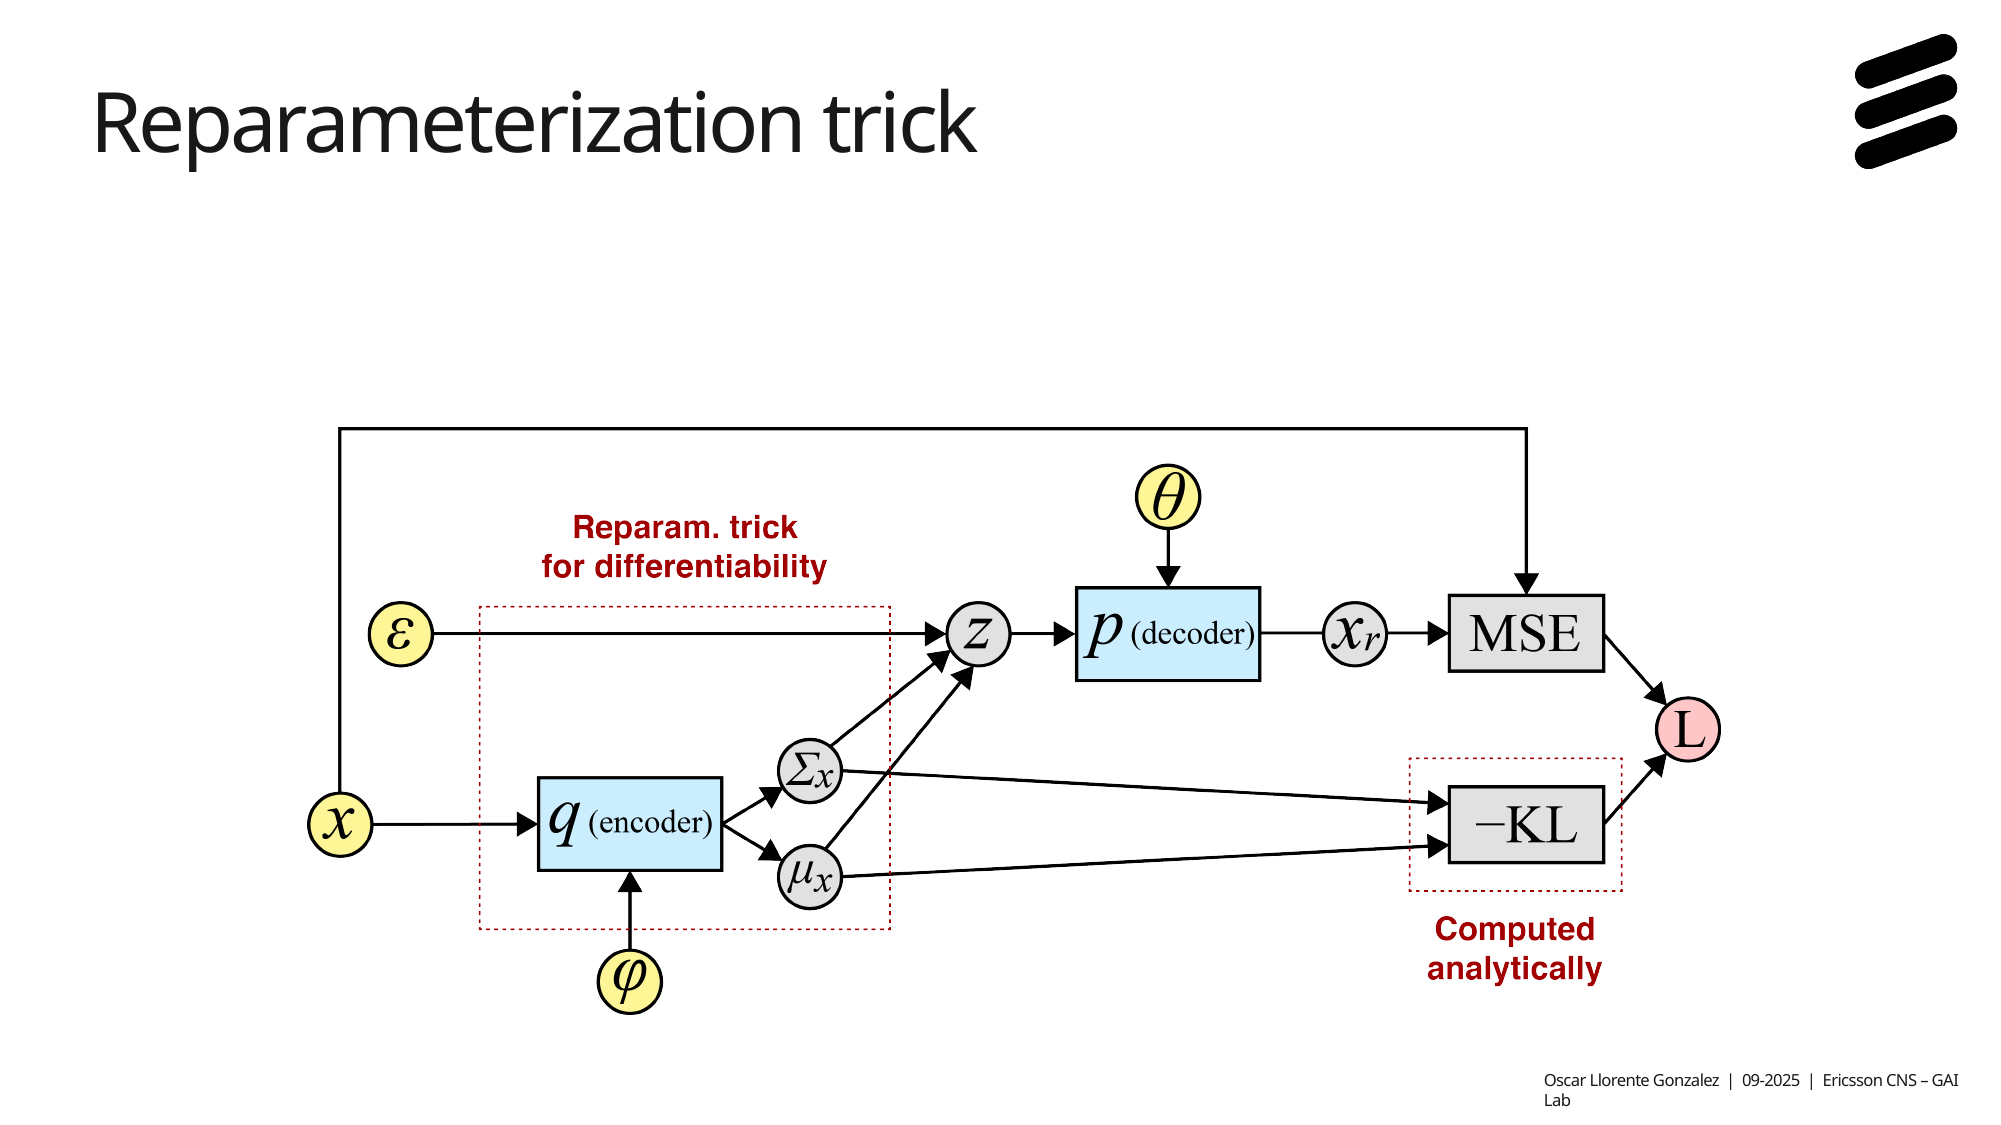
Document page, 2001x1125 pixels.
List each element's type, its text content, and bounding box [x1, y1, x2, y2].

picture [307, 427, 1721, 1015]
picture [1838, 34, 1974, 169]
title Reparameterization trick [78, 77, 1450, 256]
